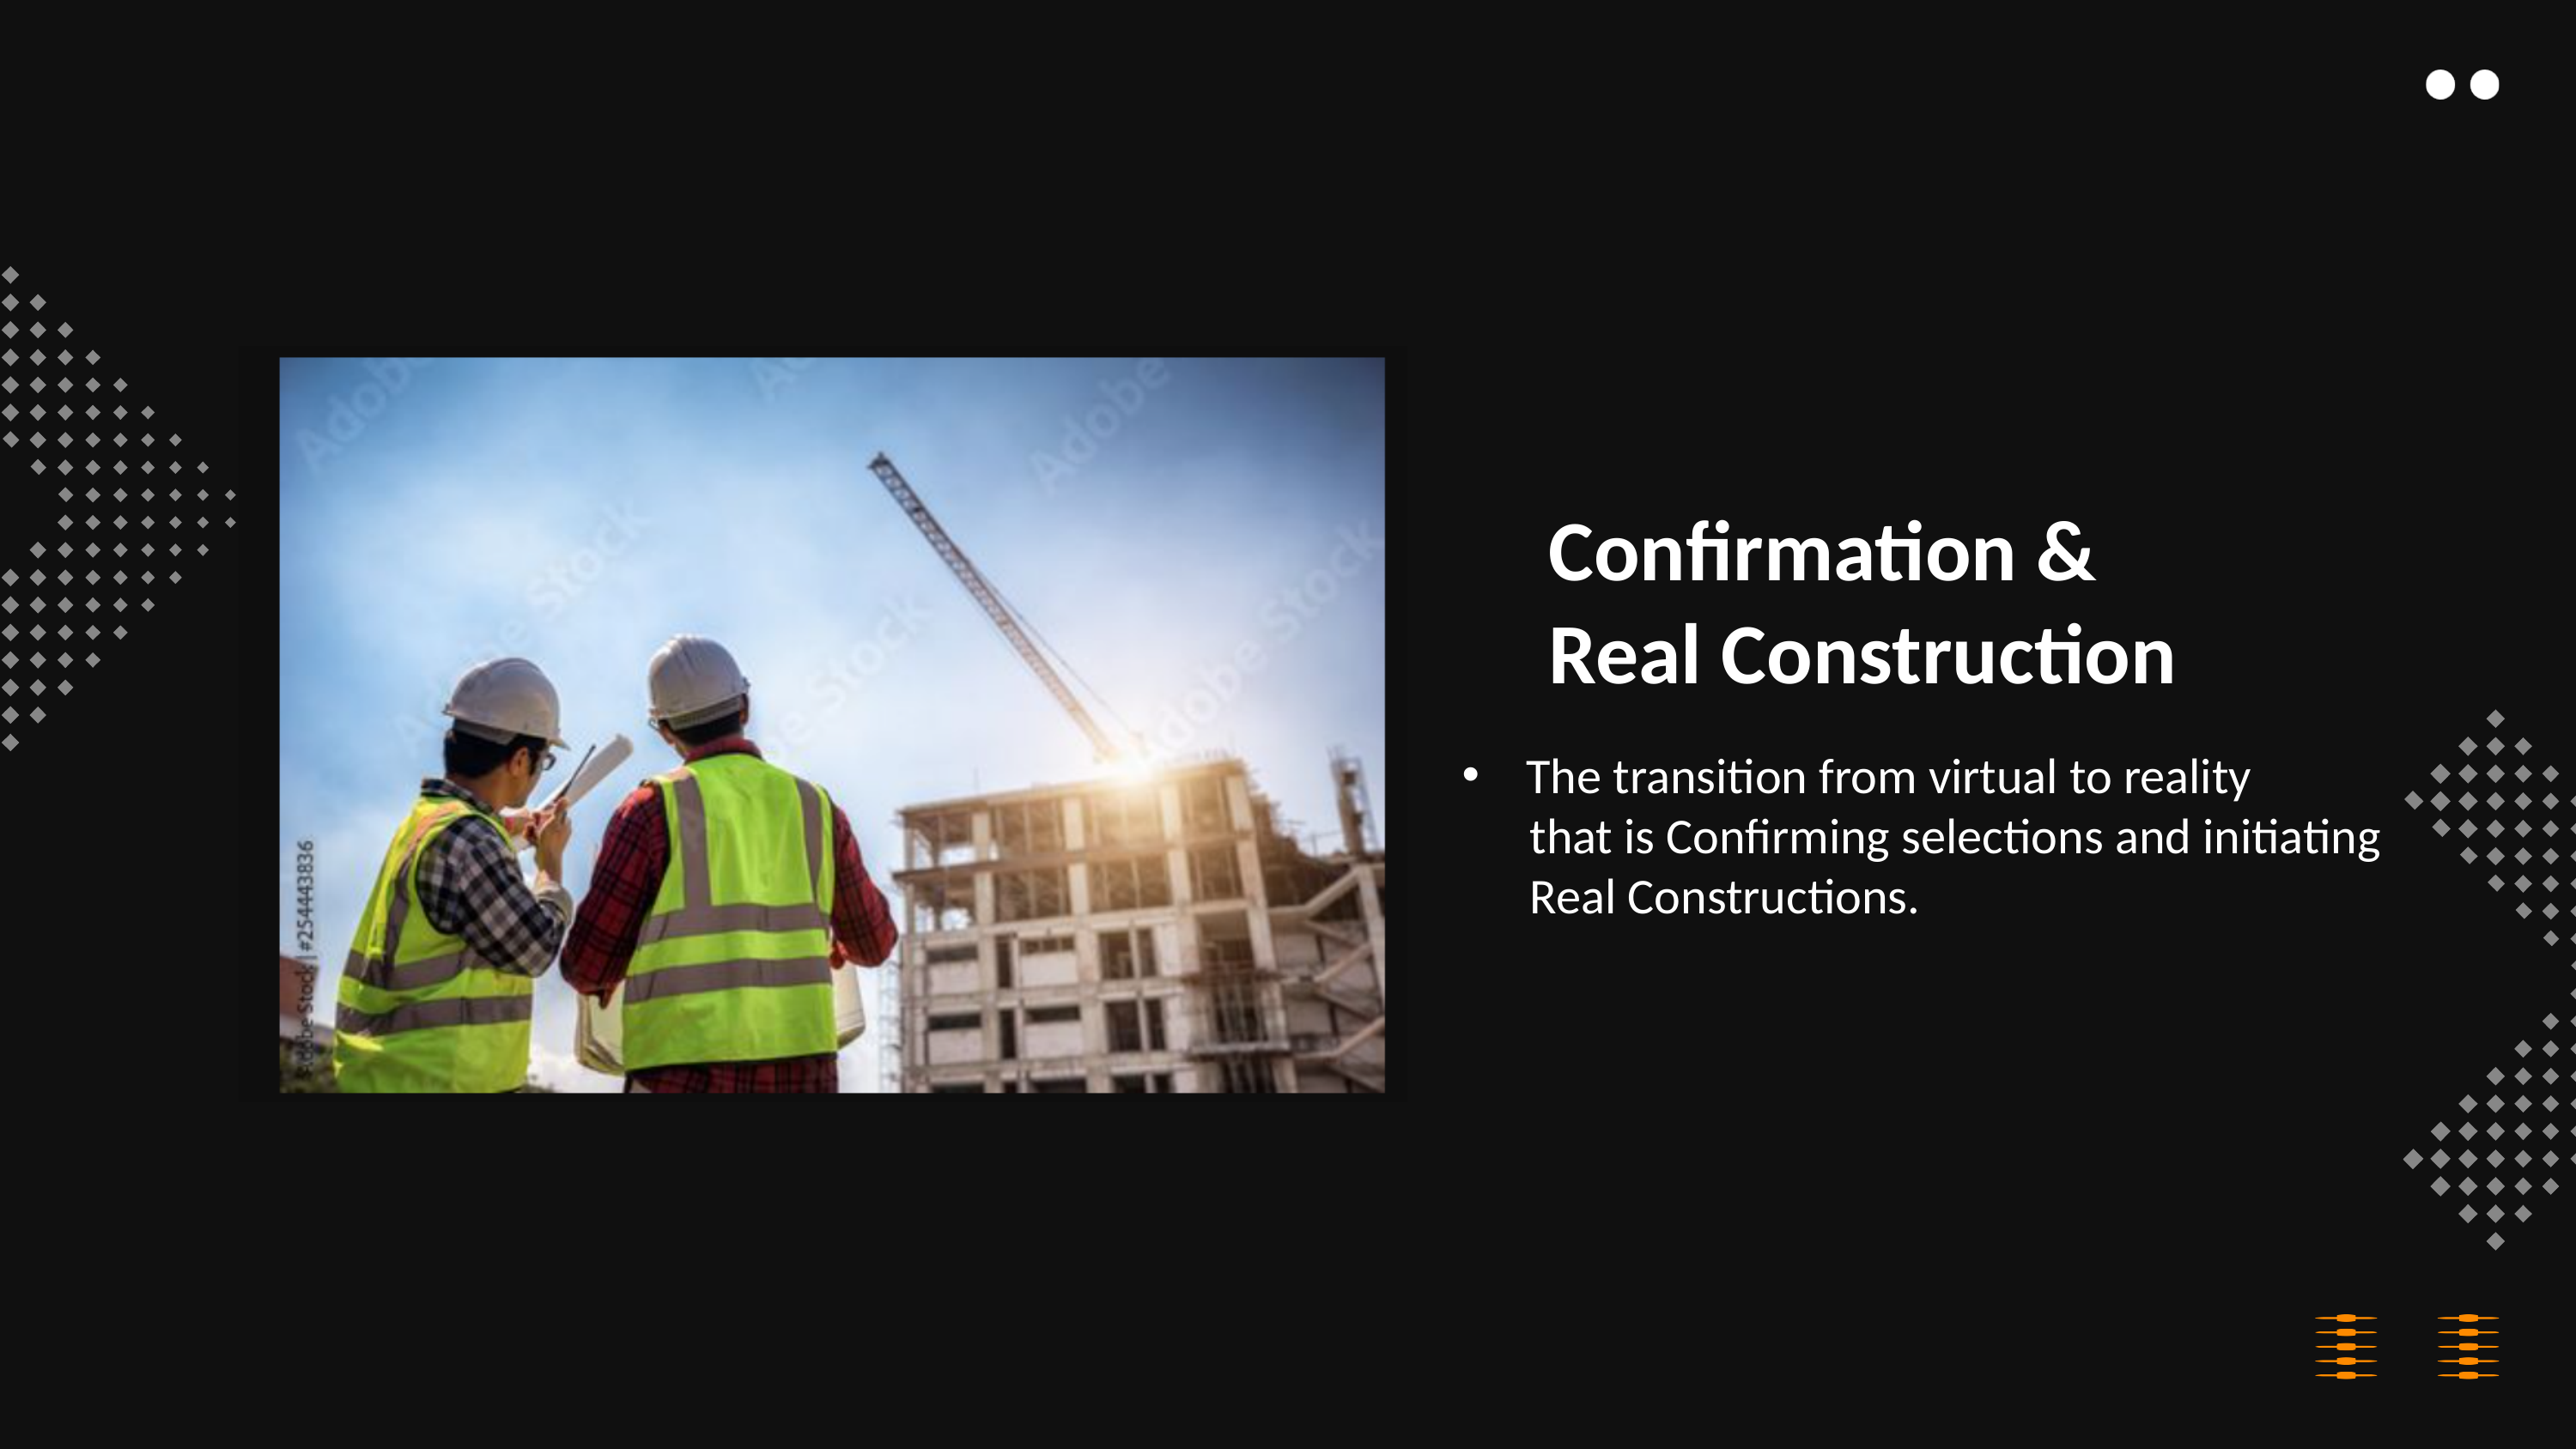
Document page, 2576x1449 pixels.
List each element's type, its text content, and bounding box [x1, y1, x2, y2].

text_box Confirmation & Real Construction [1535, 488, 2190, 707]
text_box The transition from virtual to reality that is Confirming selections and initiating Real Constructions. [1449, 737, 2395, 931]
text_box [2315, 1314, 2500, 1379]
text_box [2426, 70, 2500, 100]
picture [238, 346, 1408, 1103]
text_box [0, 238, 236, 779]
text_box [2403, 709, 2576, 1251]
